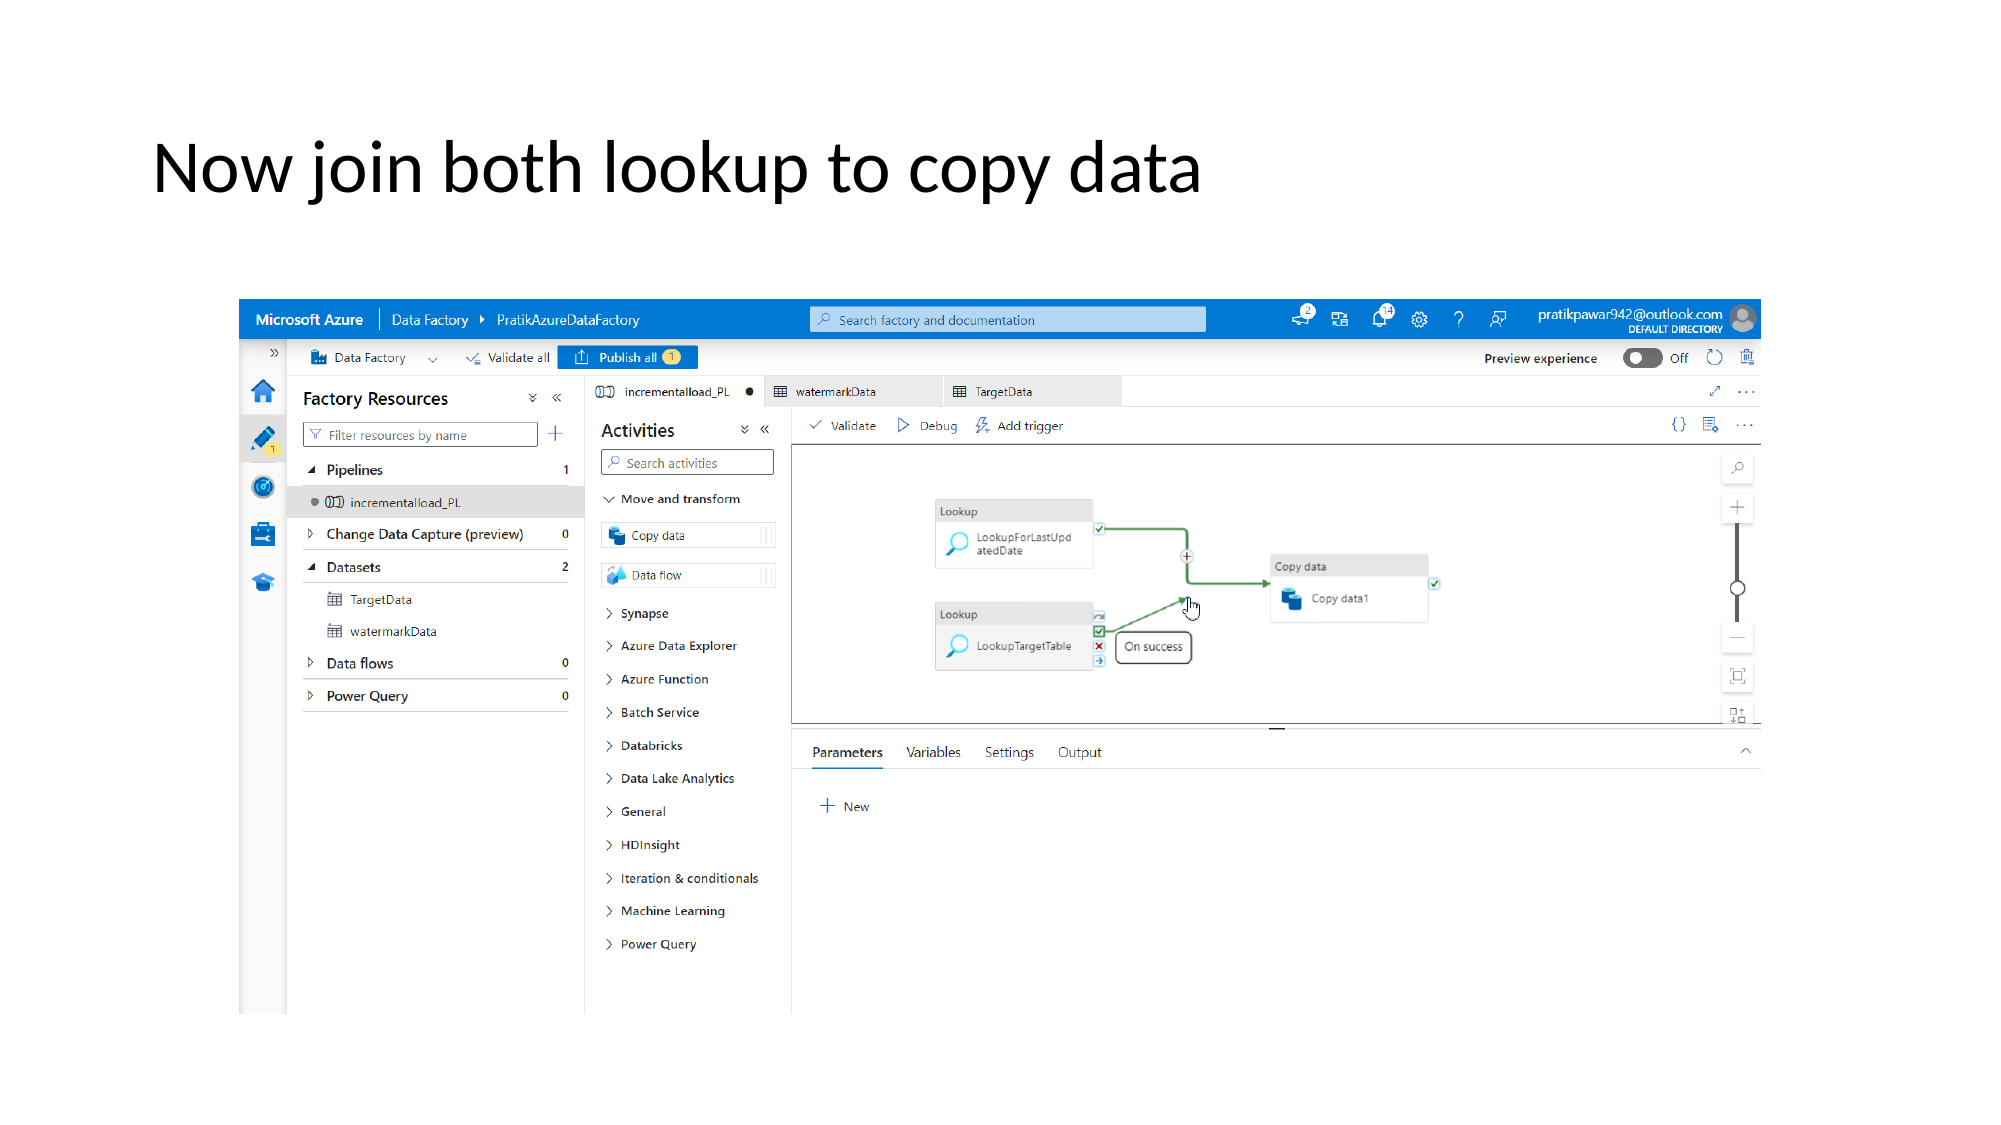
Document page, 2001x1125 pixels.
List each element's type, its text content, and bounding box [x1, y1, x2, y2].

title Now join both lookup to copy data [137, 59, 1863, 278]
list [239, 299, 1761, 1014]
